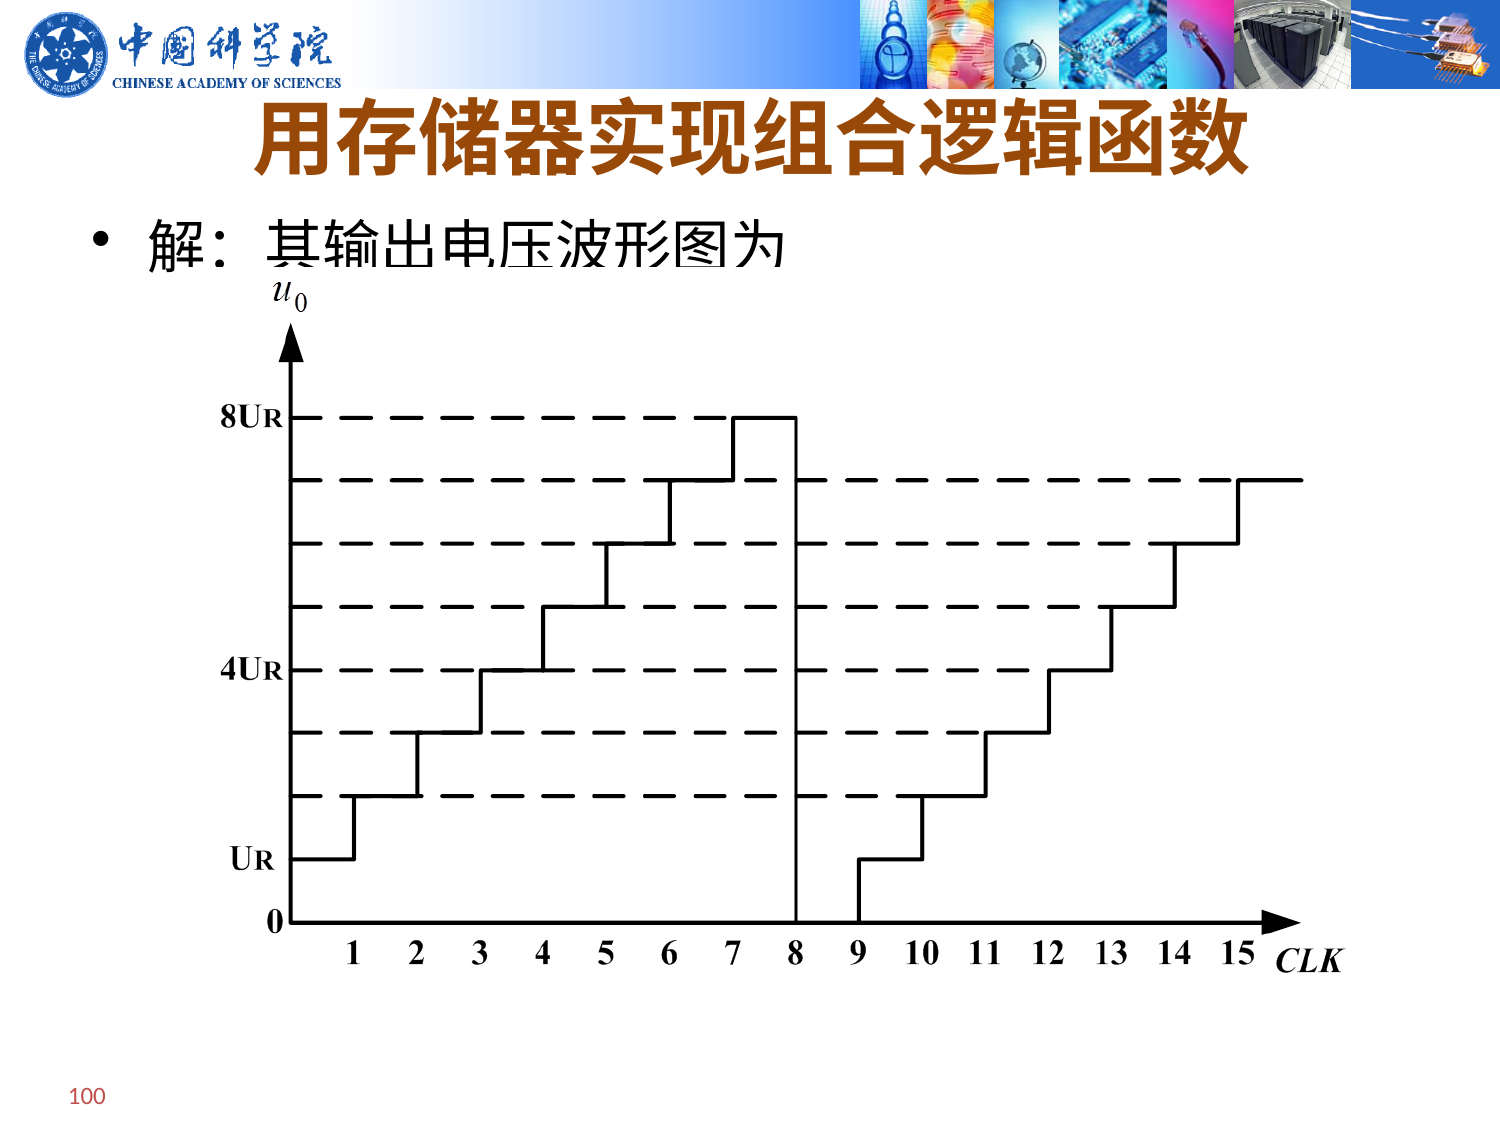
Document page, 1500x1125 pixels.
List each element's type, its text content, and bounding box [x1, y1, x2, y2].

picture [182, 266, 1359, 985]
list 解：其输出电压波形图为 [76, 196, 1427, 946]
picture [860, 0, 1500, 89]
title 用存储器实现组合逻辑函数 [76, 78, 1427, 196]
picture [23, 10, 349, 102]
